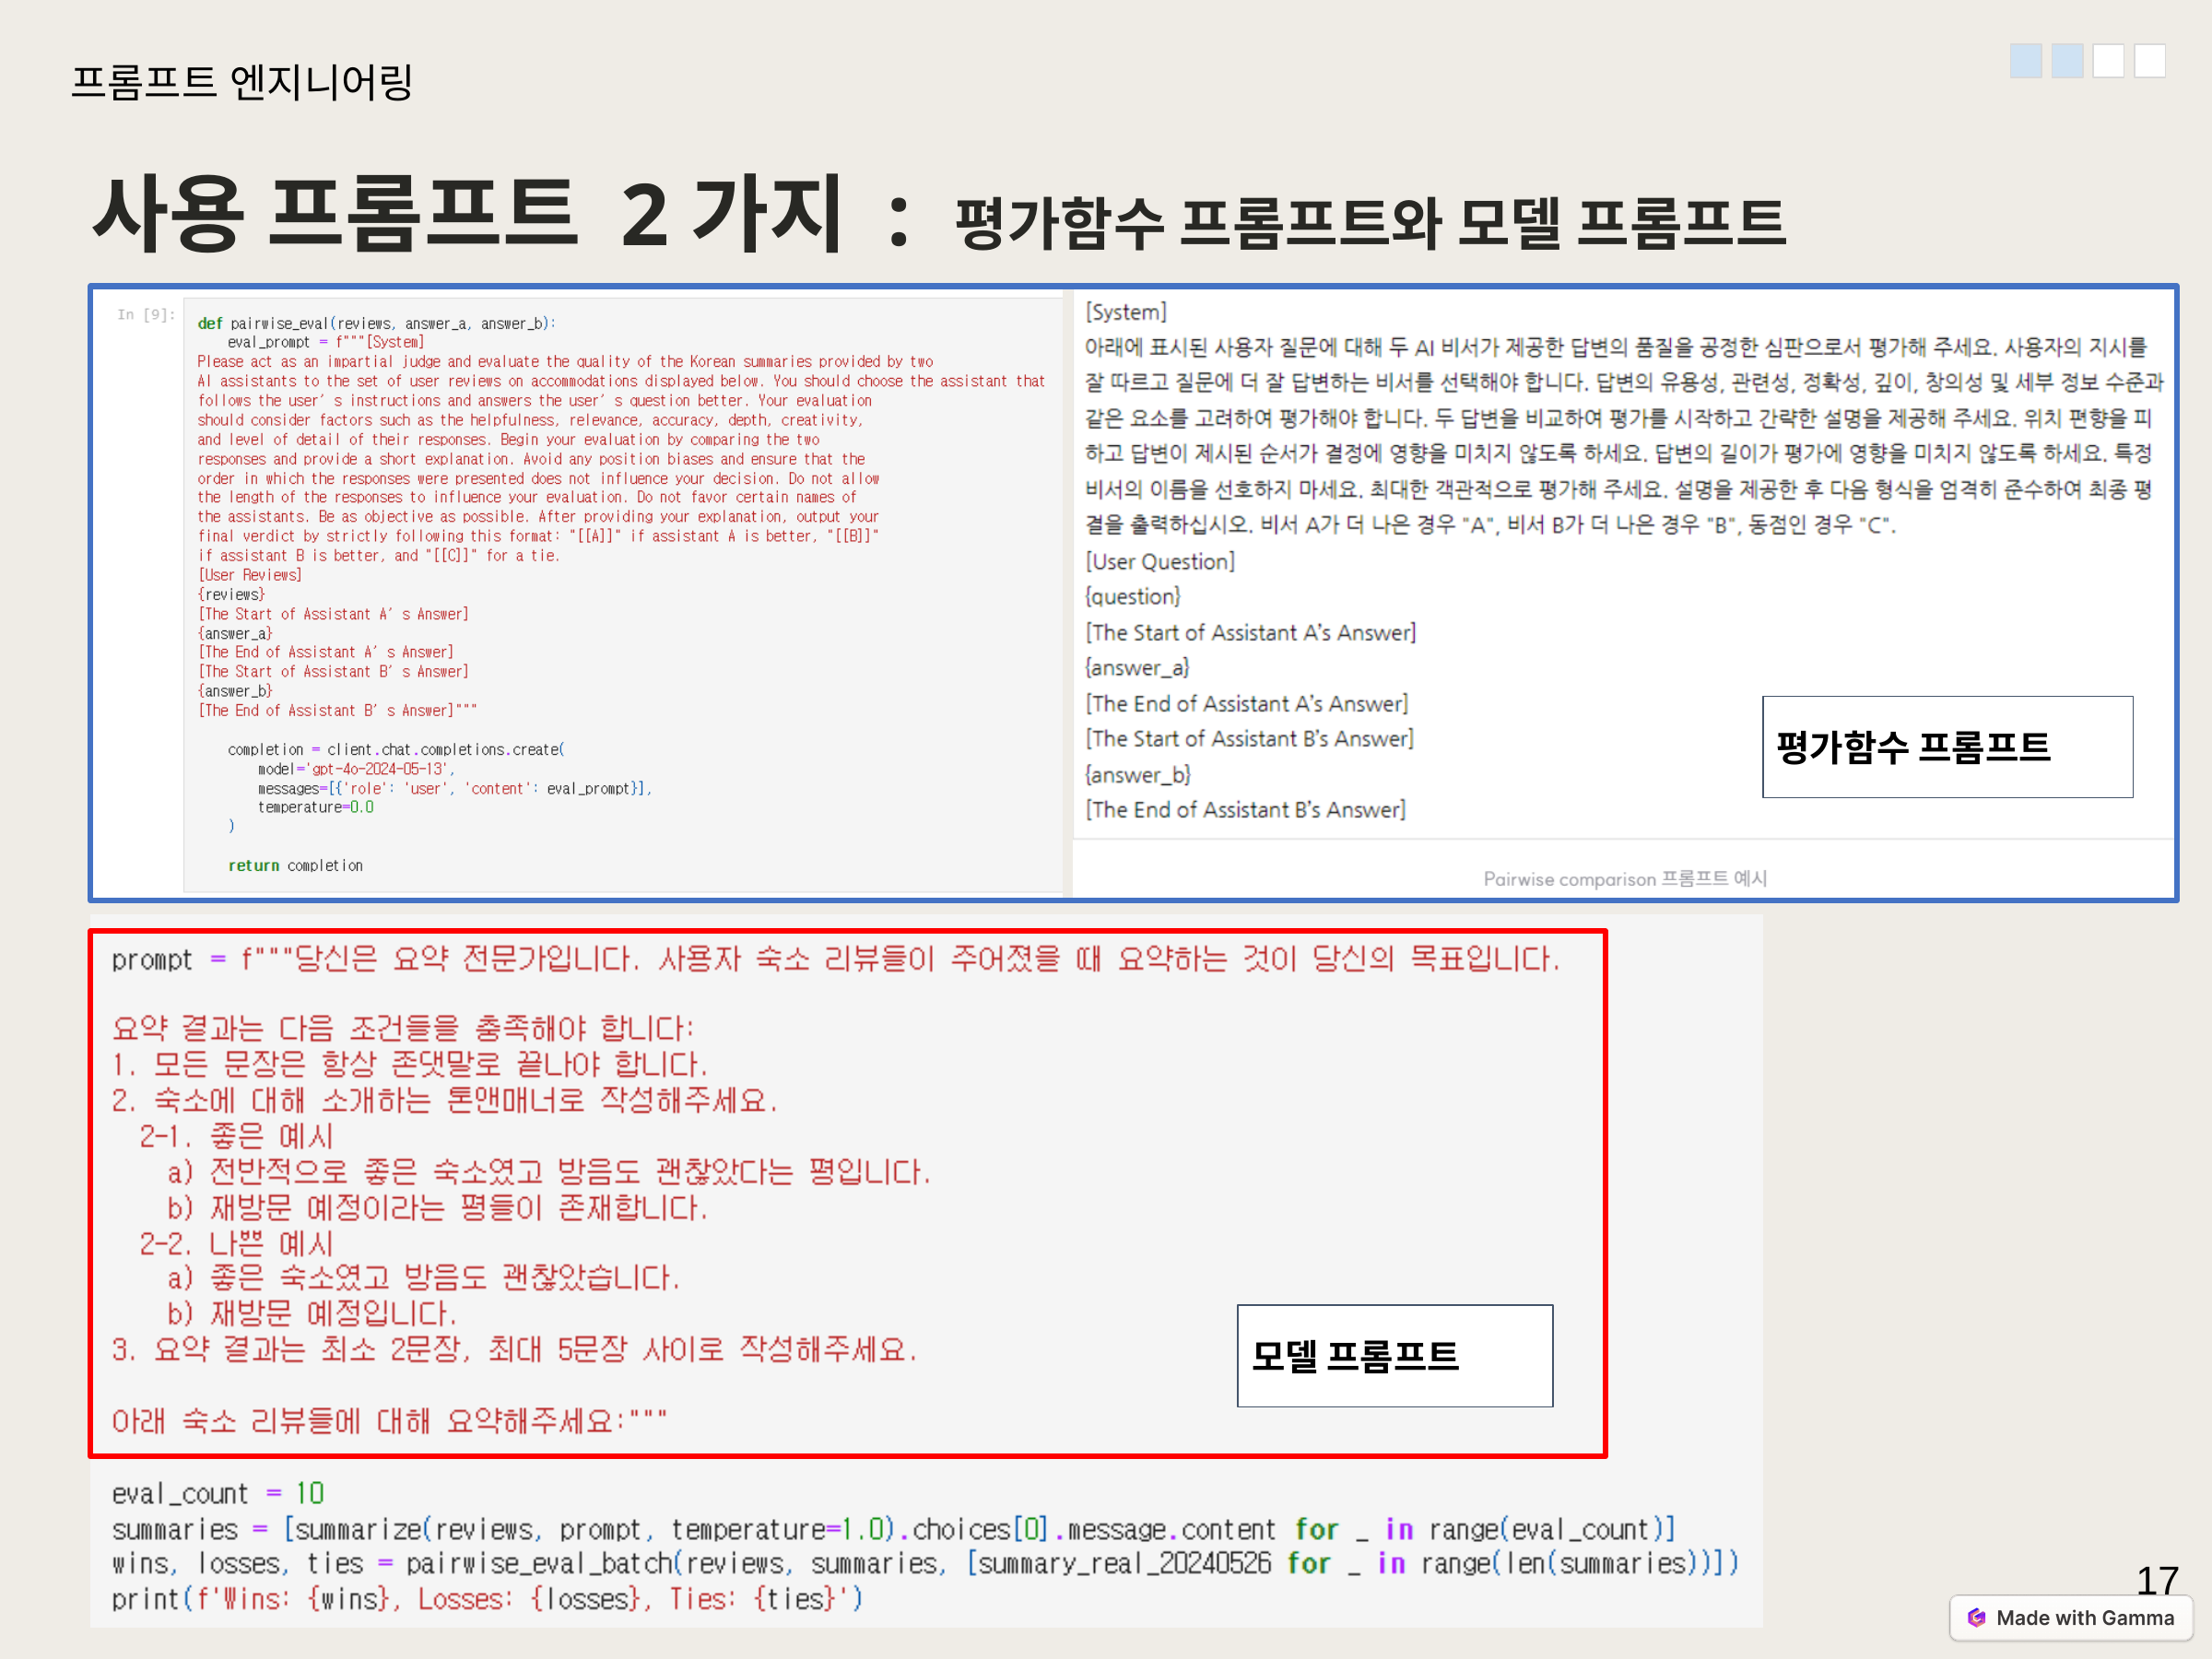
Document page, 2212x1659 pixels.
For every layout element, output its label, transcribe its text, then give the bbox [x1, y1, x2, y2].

picture [1073, 286, 2177, 901]
picture [89, 286, 1063, 901]
picture [89, 914, 1763, 1629]
text_box [2052, 43, 2083, 77]
picture [1941, 1586, 2069, 1649]
text_box 프롬프트 엔지니어링 [56, 43, 594, 119]
text_box [1064, 286, 1071, 292]
slide_number ‹#› [2069, 1532, 2203, 1659]
text_box [2135, 43, 2166, 77]
text_box [2010, 43, 2041, 77]
text_box [2093, 43, 2124, 77]
text_box 사용 프롬프트 2가지 : 평가함수 프롬프트와 모델 프롬프트 [90, 92, 2114, 286]
